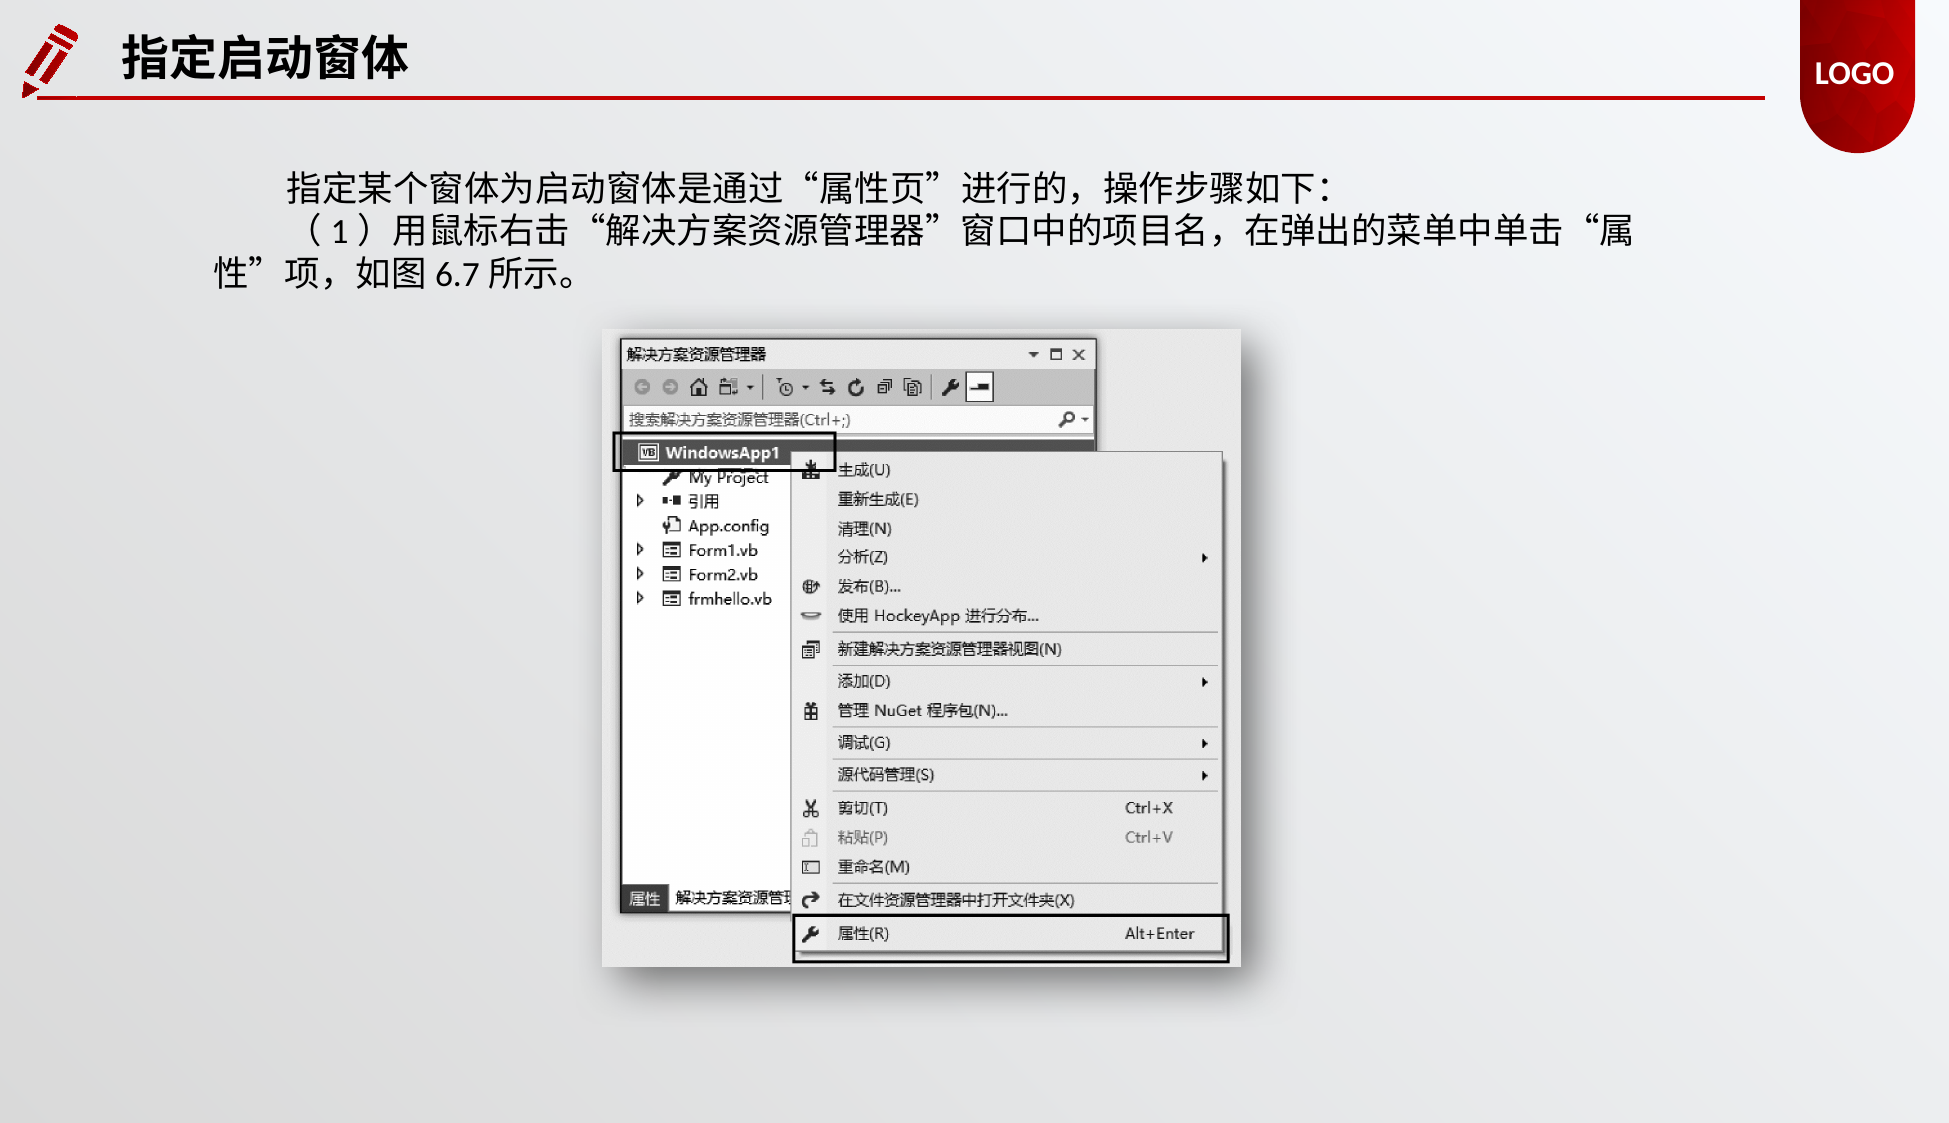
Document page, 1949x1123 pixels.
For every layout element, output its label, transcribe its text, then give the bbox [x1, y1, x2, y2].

picture [40, 50, 67, 83]
text_box 指定某个窗体为启动窗体是通过“属性页”进行的，操作步骤如下： （1）用鼠标右击“解决方案资源管理器”窗口中的项目名，在弹出的菜单中单击“属性”项，如图6.7所示。 [198, 158, 1697, 301]
text_box 指定启动窗体 [101, 17, 674, 95]
picture [48, 33, 73, 49]
picture [26, 42, 52, 75]
picture [54, 24, 78, 41]
picture [22, 82, 37, 97]
picture [602, 329, 1241, 967]
picture [1800, 0, 1916, 154]
